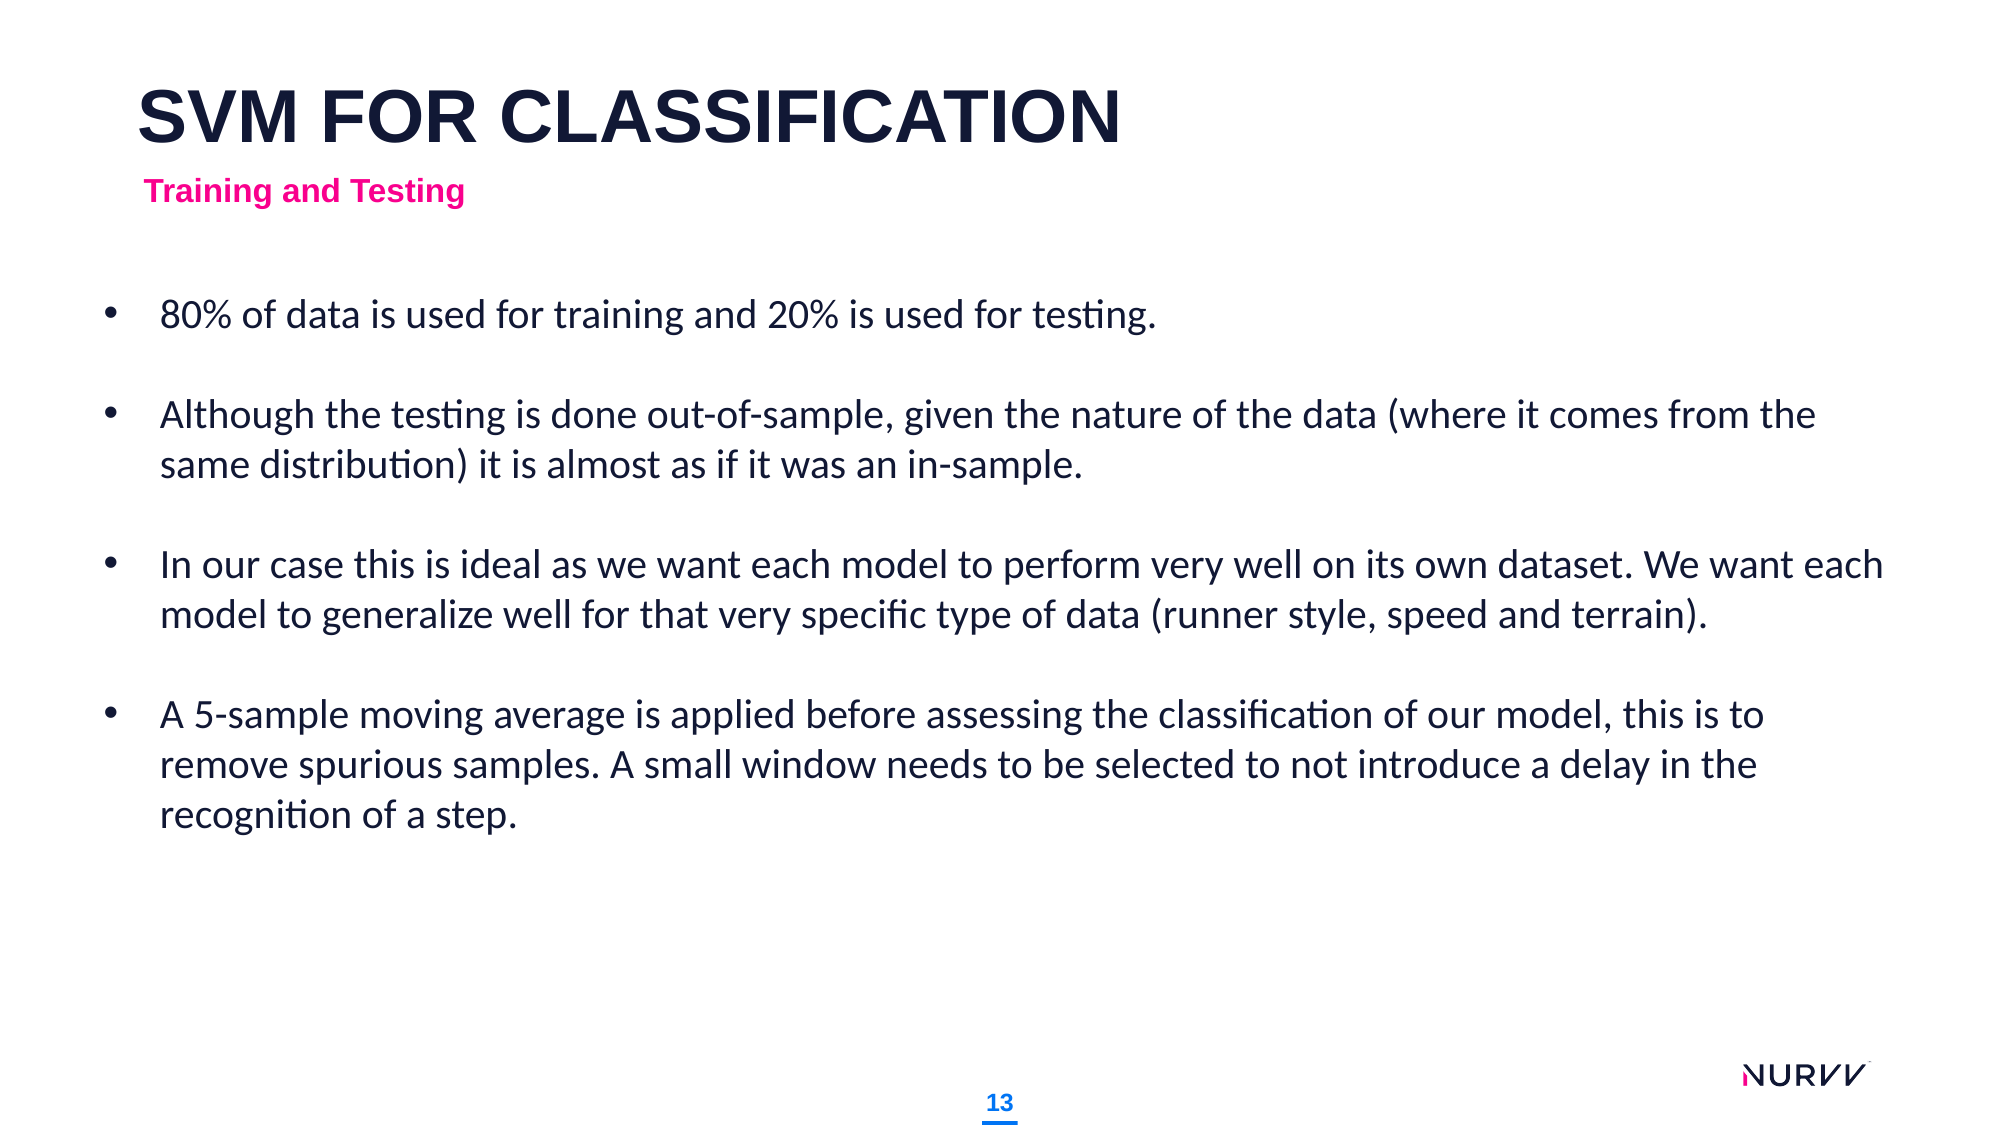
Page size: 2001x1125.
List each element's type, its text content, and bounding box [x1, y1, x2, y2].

title SVM FOR CLASSIFICATION [125, 56, 1948, 149]
text_box 80% of data is used for training and 20% is used for testing. Although the testing is done out-of-sample, given the nature of the data (where it comes from the same distribution) it is almost as if it was an in-sample. In our case this is ideal as we want each model to perform very well on its own dataset. We want each model to generalize well for that very specific type of data (runner style, speed and terrain). A 5-sample moving average is applied before assessing the classification of our model, this is to remove spurious samples. A small window needs to be selected to not introduce a delay in the recognition of a step. [88, 279, 1911, 845]
picture [1731, 1052, 1878, 1098]
text_box Training and Testing [128, 161, 1876, 236]
